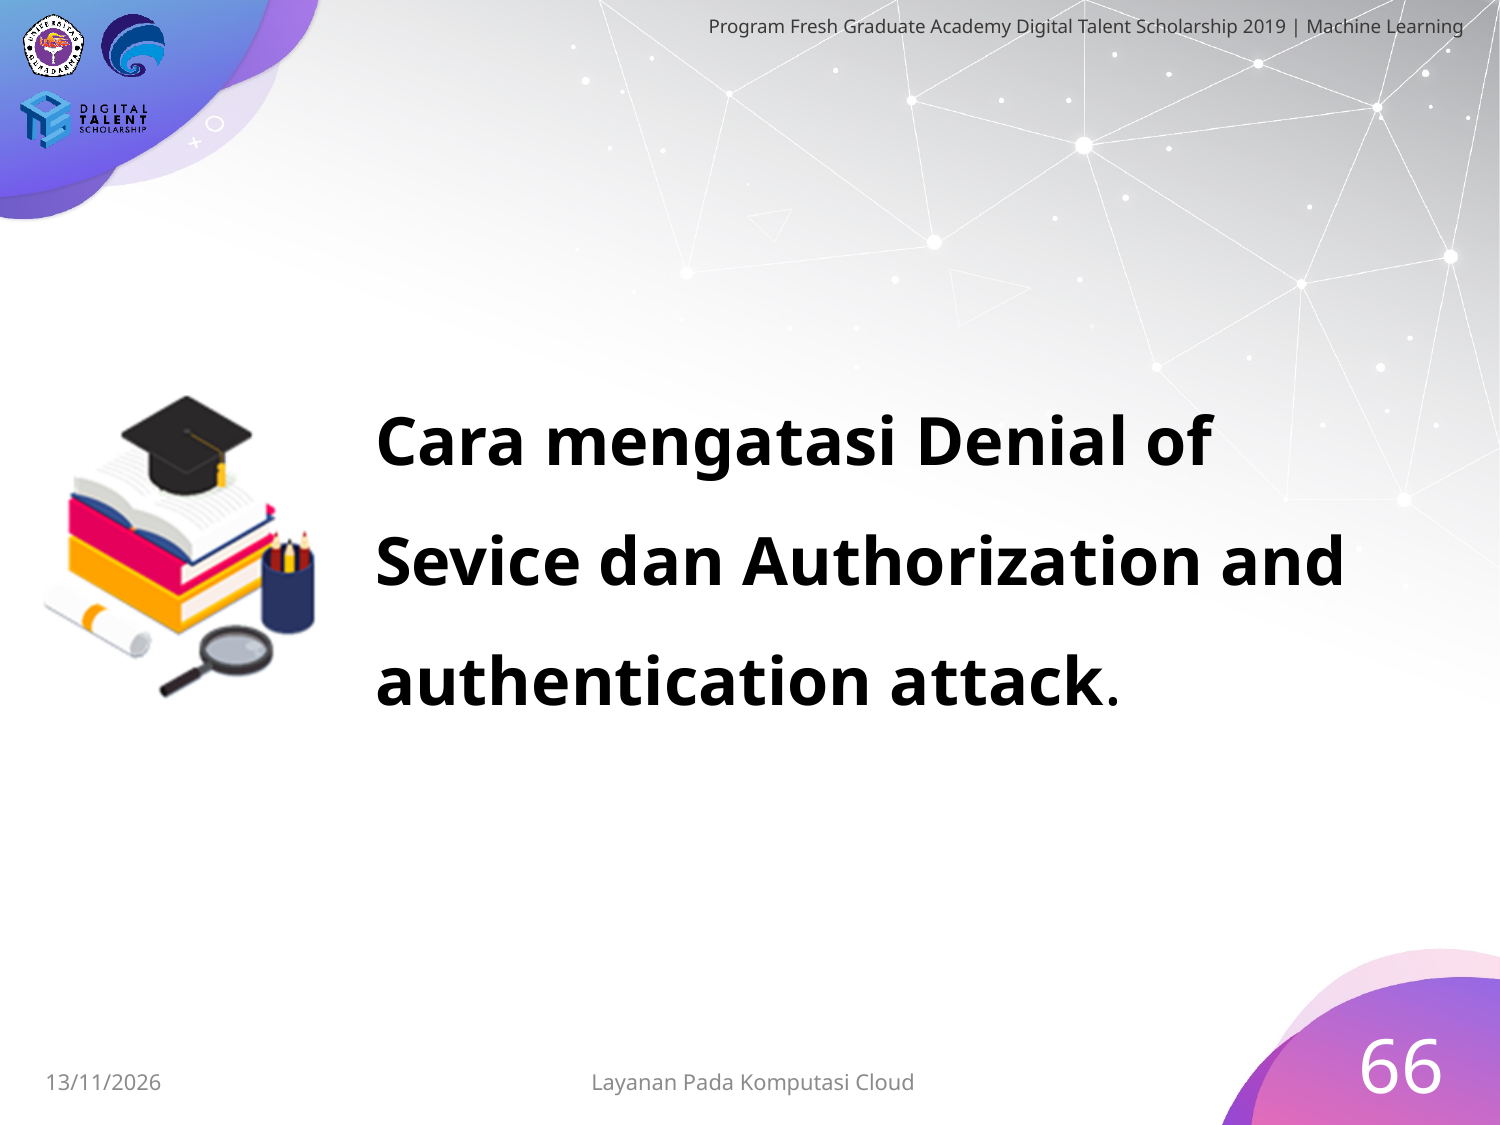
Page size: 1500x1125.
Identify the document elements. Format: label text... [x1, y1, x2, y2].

picture [0, 0, 1500, 1125]
text_box Cara mengatasi Denial of Sevice dan Authorization and authentication attack. [360, 351, 1426, 726]
slide_number 66 [1327, 1025, 1477, 1115]
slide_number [30, 1053, 272, 1114]
footer Layanan Pada Komputasi Cloud [386, 1053, 1121, 1114]
